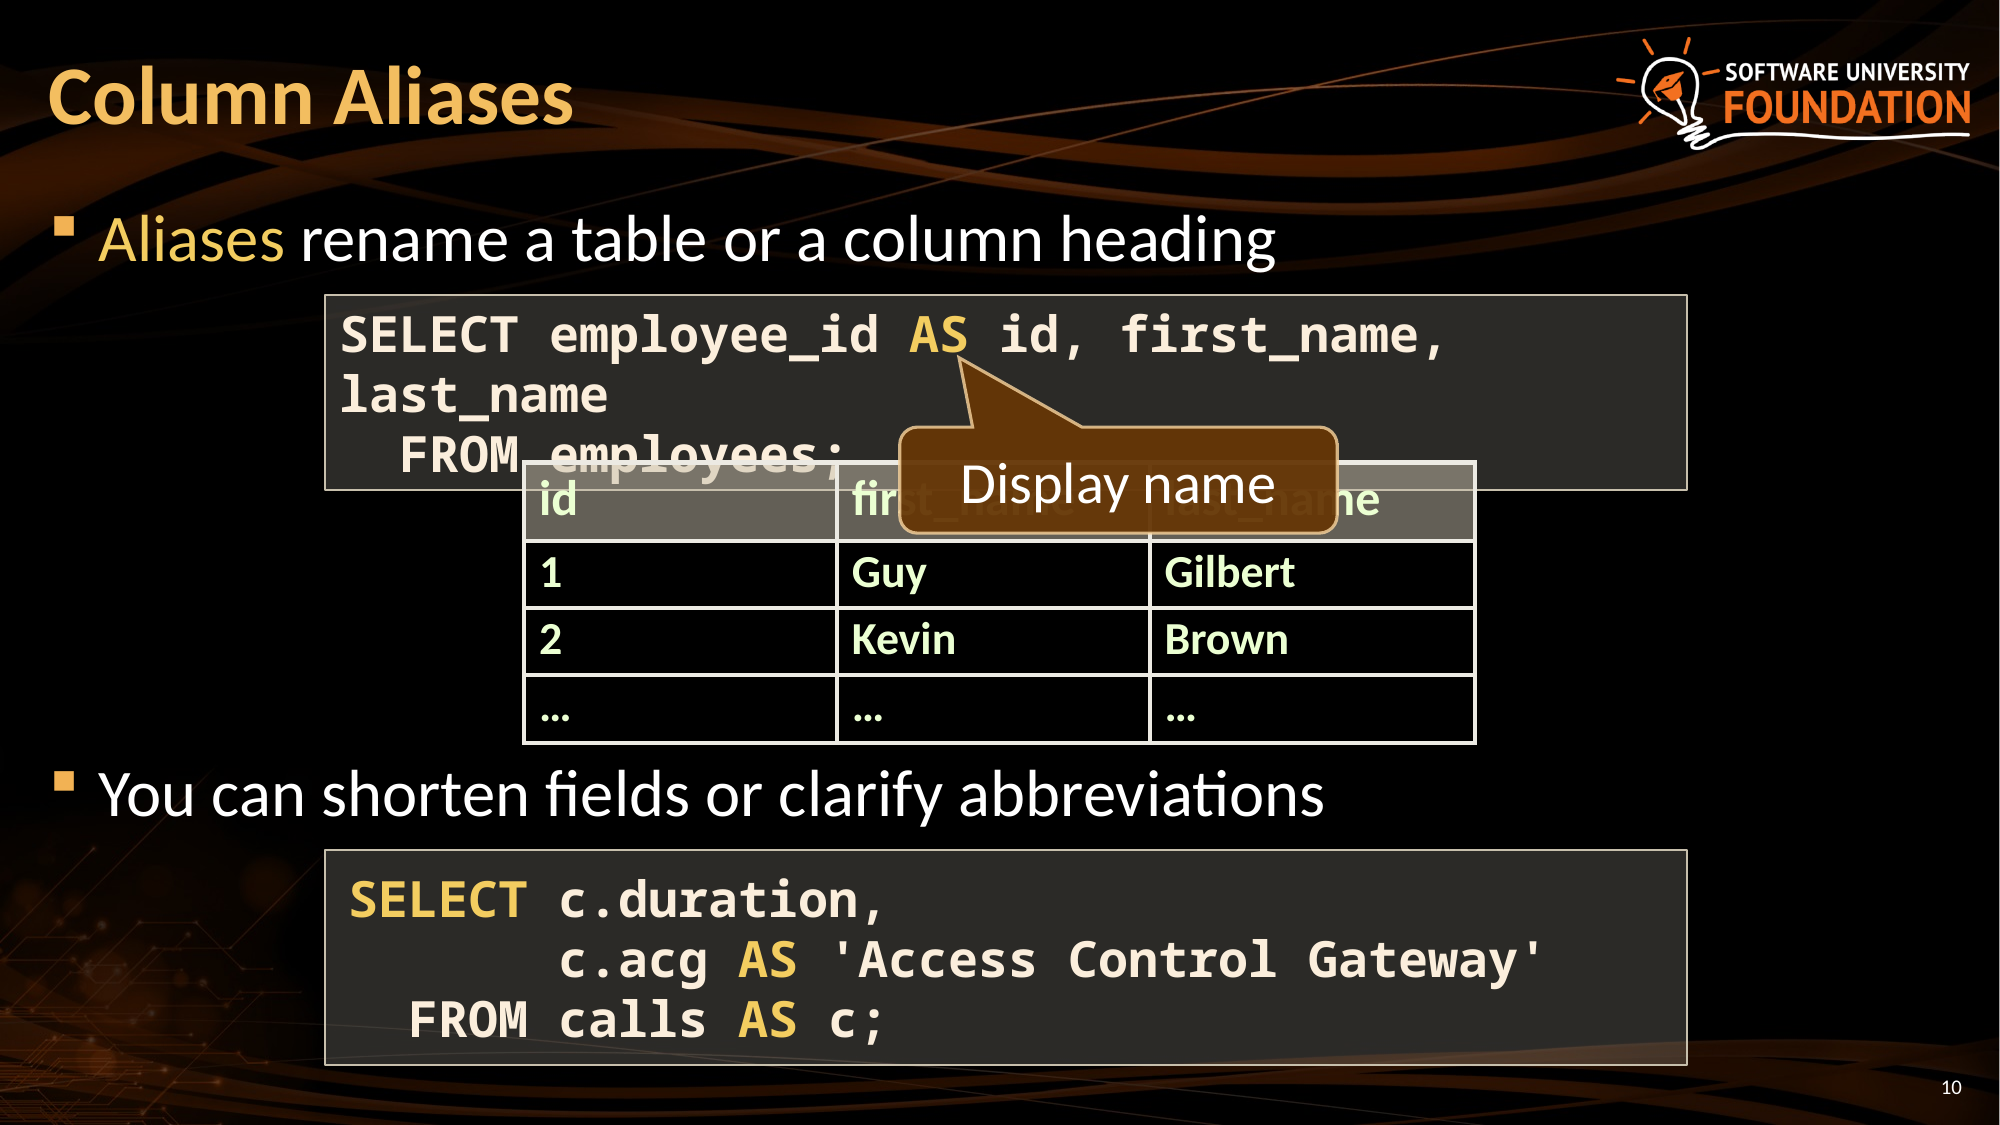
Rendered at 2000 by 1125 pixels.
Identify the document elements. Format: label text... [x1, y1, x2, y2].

table_header first_name [839, 465, 1148, 539]
table_cell 2 [526, 610, 835, 673]
table_header last_name [1152, 465, 1473, 539]
table_cell … [1152, 677, 1473, 741]
slide_number 10 [1897, 1070, 1968, 1103]
text_box Display name [898, 355, 1339, 535]
table_cell … [526, 677, 835, 741]
table_cell … [839, 677, 1148, 741]
table_cell 1 [526, 543, 835, 606]
picture [0, 0, 2000, 1125]
table_cell Gilbert [1152, 543, 1473, 606]
table_header id [526, 465, 835, 539]
table_cell Brown [1152, 610, 1473, 673]
table_cell Kevin [839, 610, 1148, 673]
text_box SELECT employee_id AS id, first_name, last_name FROM employees; [324, 294, 1688, 490]
table_cell Guy [839, 543, 1148, 606]
title Column Aliases [30, 6, 1602, 189]
text_box SELECT c.duration, c.acg AS 'Access Control Gateway' FROM calls AS c; [324, 849, 1688, 1066]
list Aliases rename a table or a column heading You can shorten fields or clarify abbreviations [31, 188, 1968, 1103]
